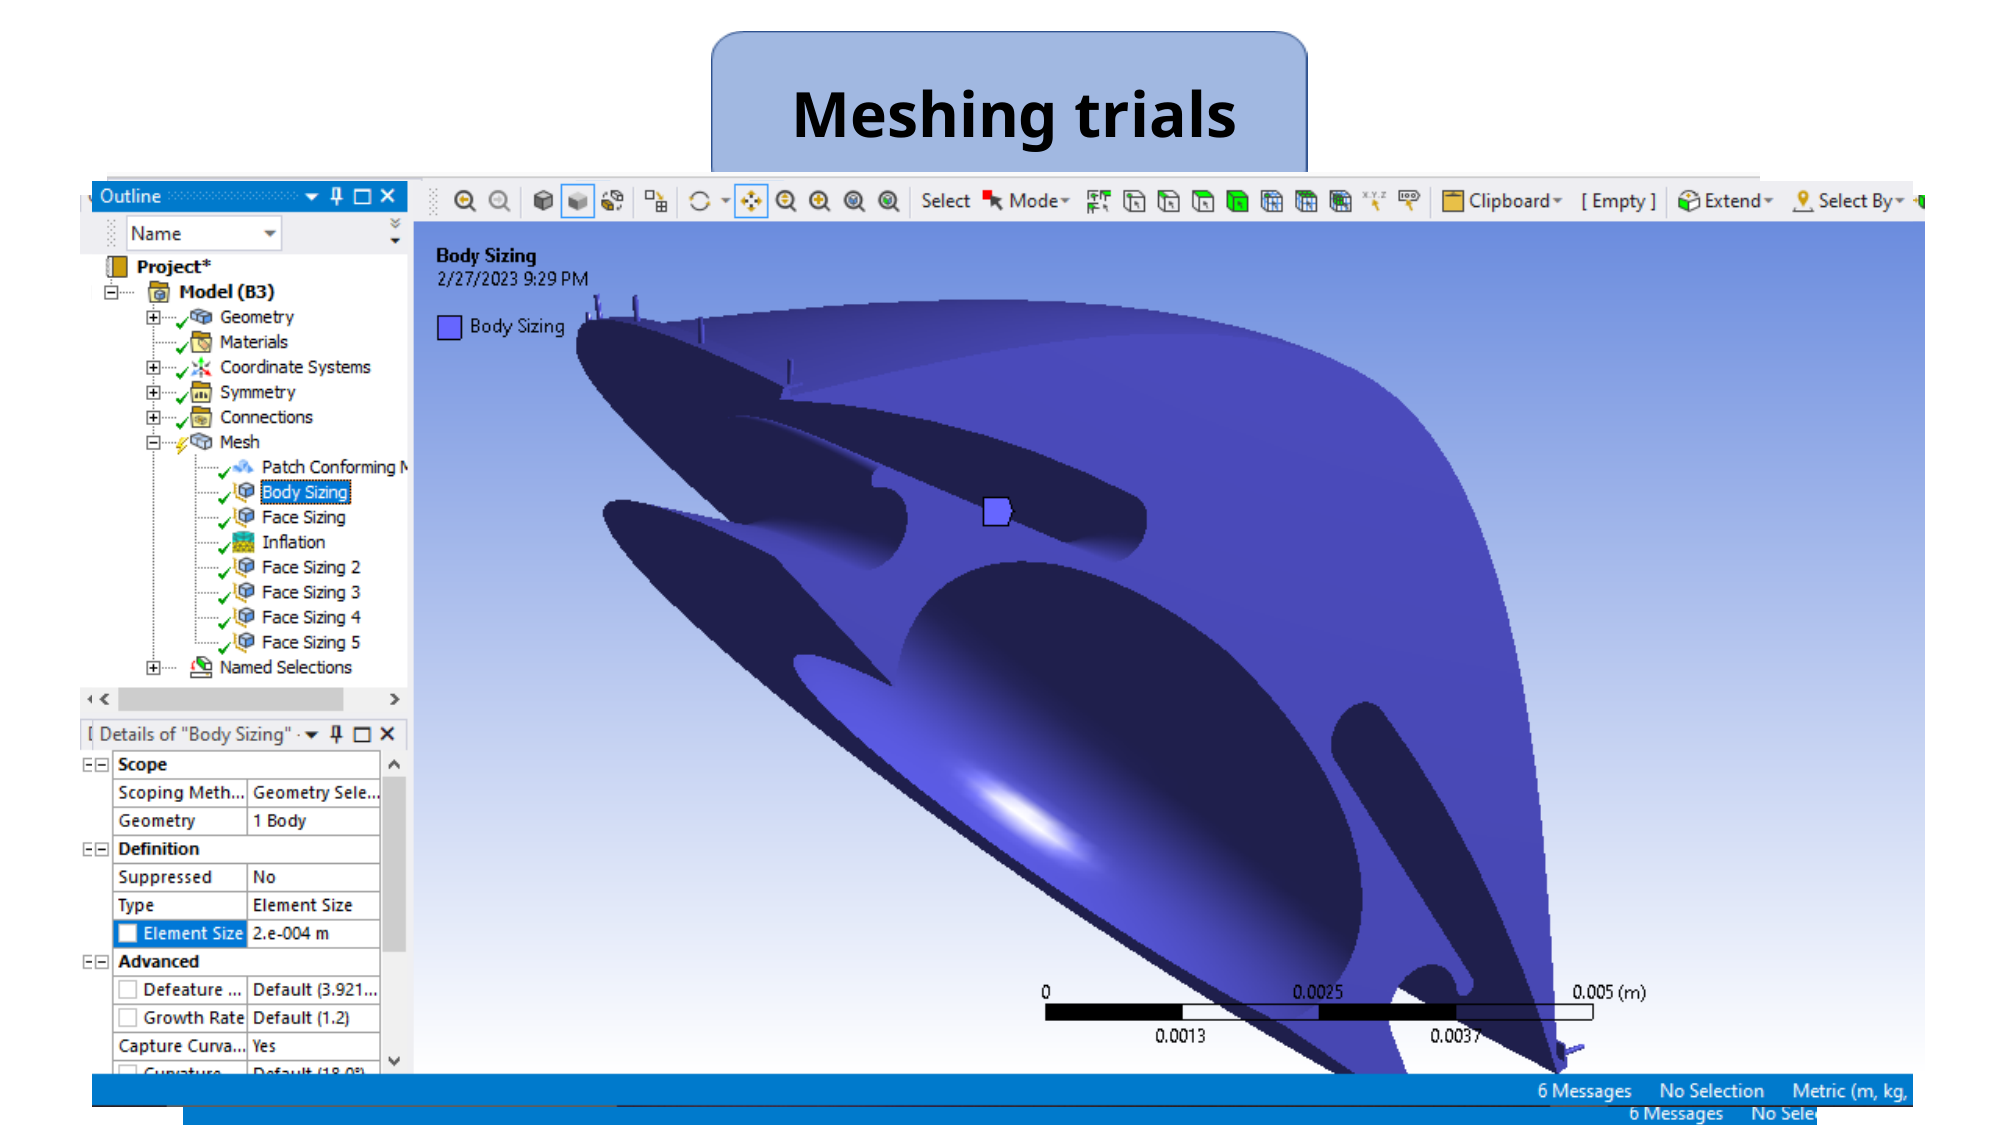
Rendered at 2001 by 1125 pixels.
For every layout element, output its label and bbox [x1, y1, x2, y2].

picture [80, 31, 1925, 1125]
